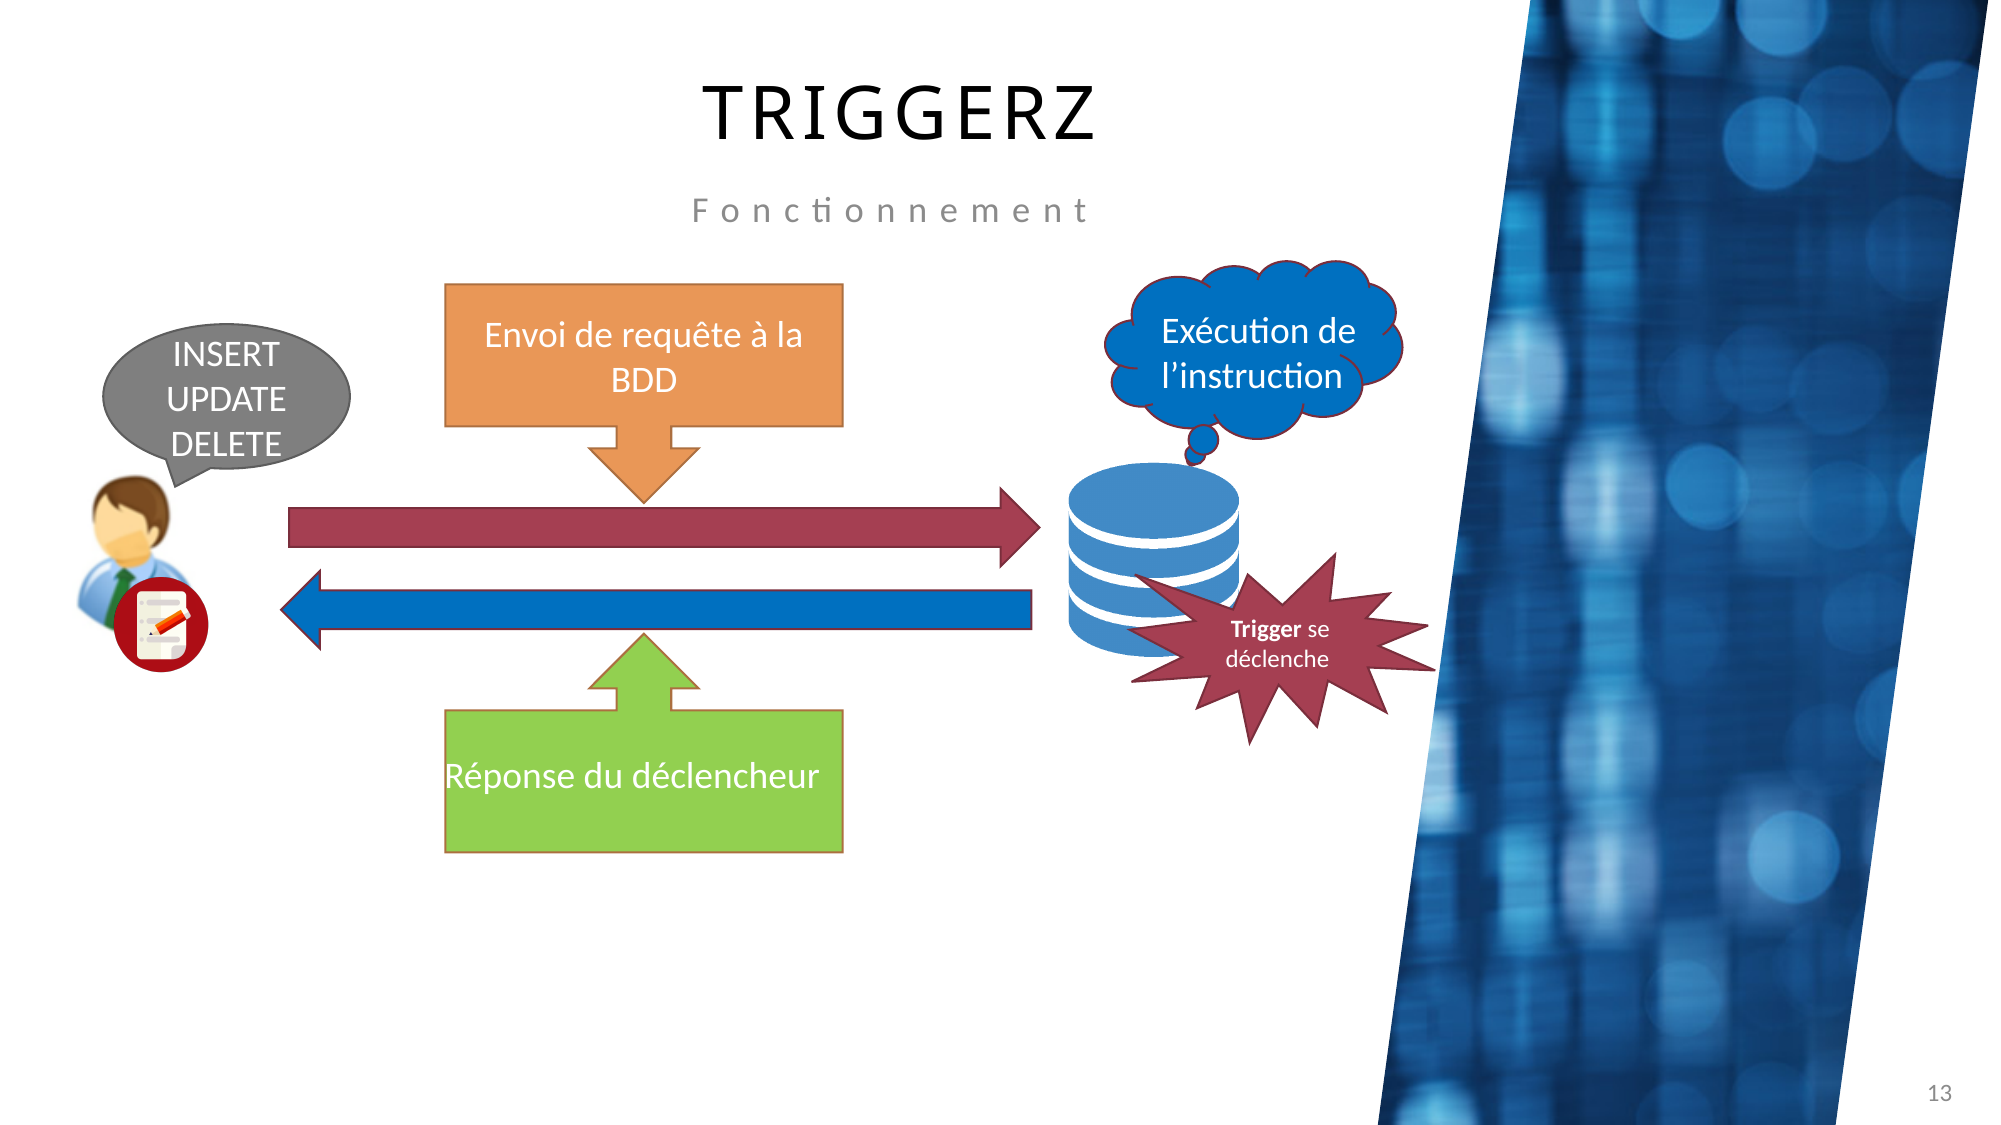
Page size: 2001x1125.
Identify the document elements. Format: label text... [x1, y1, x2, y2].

text_box tRIGGERZ [687, 28, 1158, 177]
text_box [1104, 260, 1377, 461]
text_box [279, 568, 1033, 652]
text_box INSERT UPDATE DELETE [102, 323, 351, 472]
text_box Trigger se déclenche [1131, 551, 1377, 747]
text_box Fonctionnement [676, 177, 1169, 238]
picture [1051, 461, 1256, 666]
text_box Réponse du déclencheur [429, 743, 842, 804]
text_box Exécution de l’instruction [1146, 298, 1377, 404]
picture [65, 468, 212, 677]
text_box Envoi de requête à la BDD [444, 283, 844, 505]
picture [1377, 0, 1989, 1125]
text_box [288, 486, 1041, 569]
text_box [444, 632, 844, 854]
